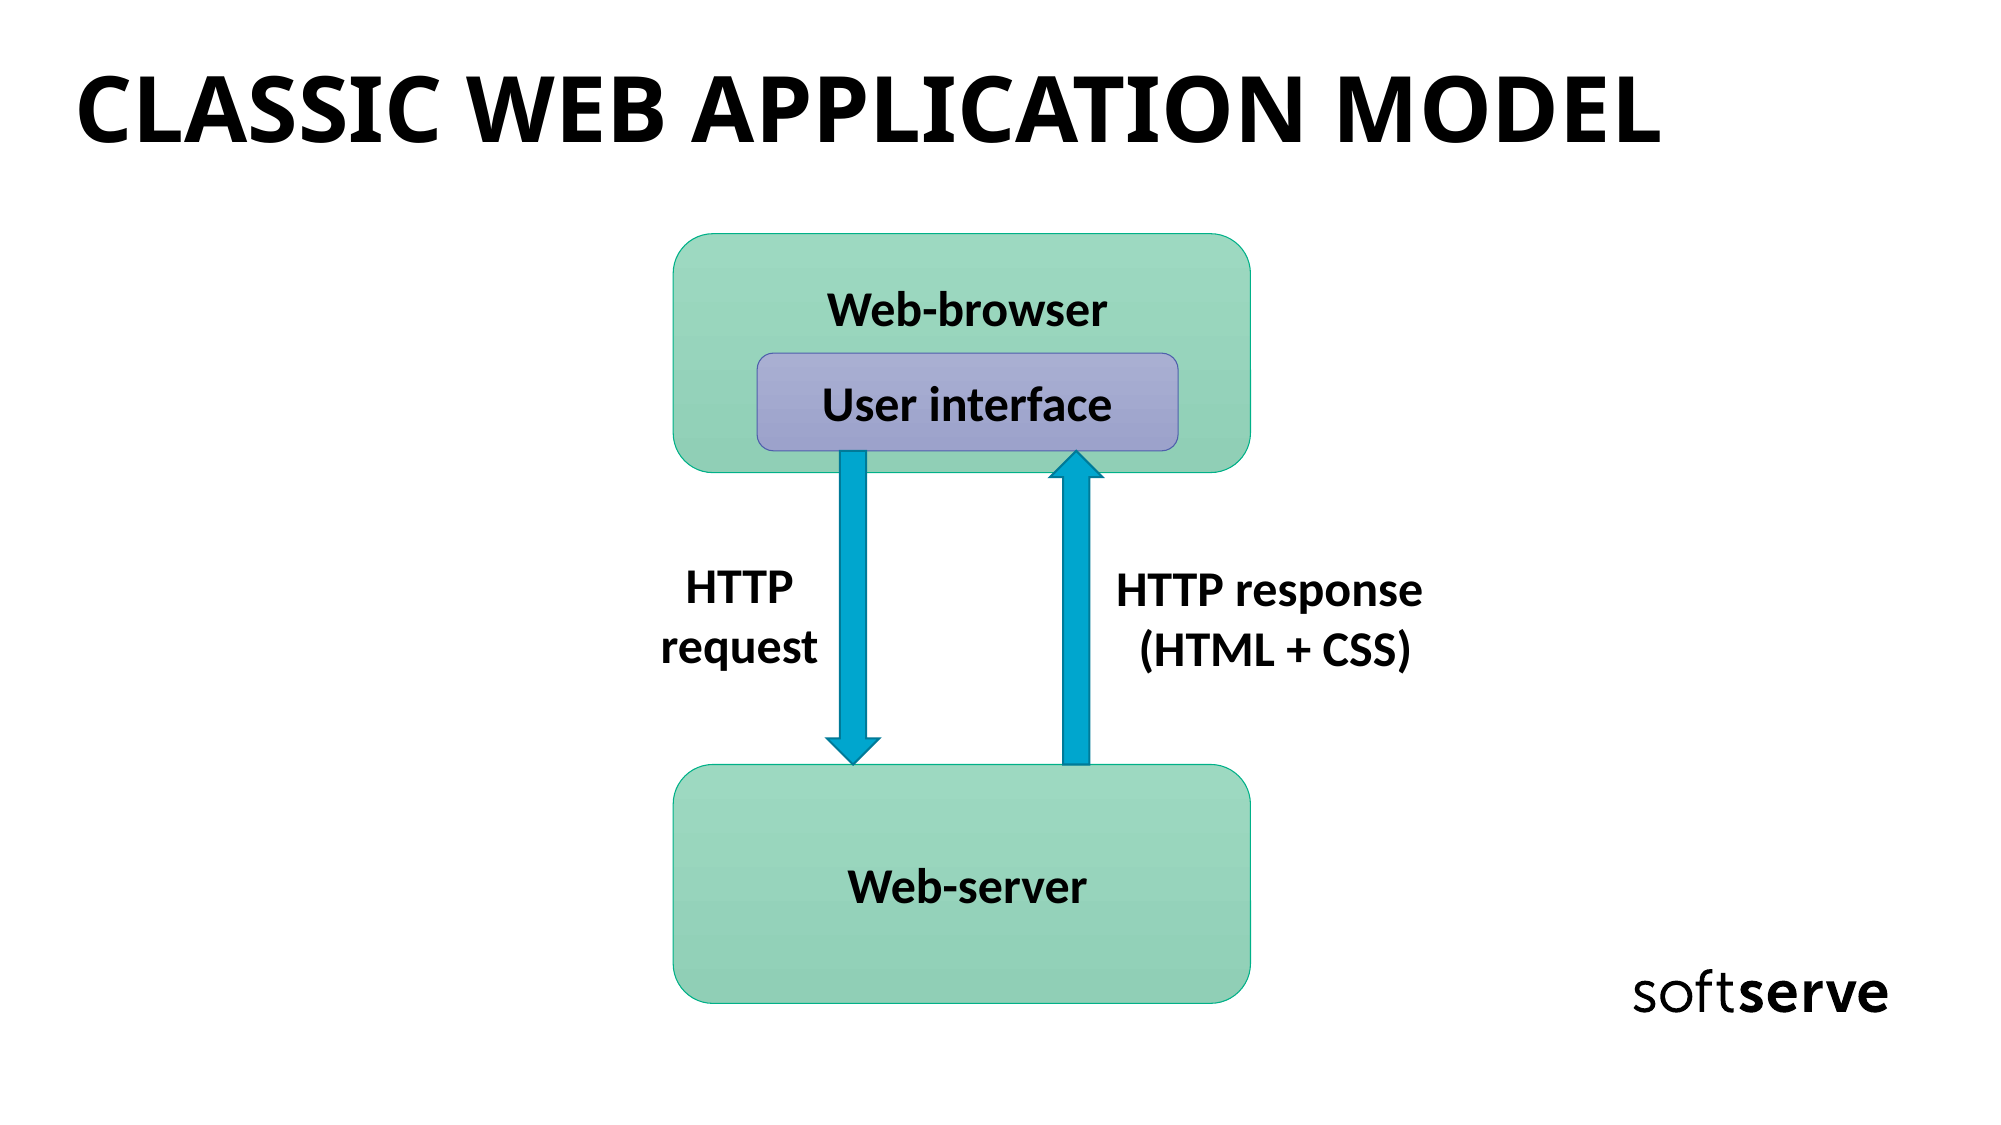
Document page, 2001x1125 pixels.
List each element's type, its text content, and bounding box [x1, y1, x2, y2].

text_box [824, 449, 882, 766]
text_box Web-server [789, 846, 1146, 921]
text_box [1047, 449, 1105, 766]
text_box [672, 763, 1252, 1004]
title CLASSIC WEB APPLICATION MODEL [59, 56, 1957, 143]
text_box [672, 233, 1252, 474]
text_box HTTP response (HTML + CSS) [1092, 548, 1459, 684]
text_box User interface [789, 364, 1146, 439]
text_box Web-browser [789, 268, 1146, 344]
text_box HTTP request [622, 546, 858, 681]
text_box [756, 352, 1179, 452]
